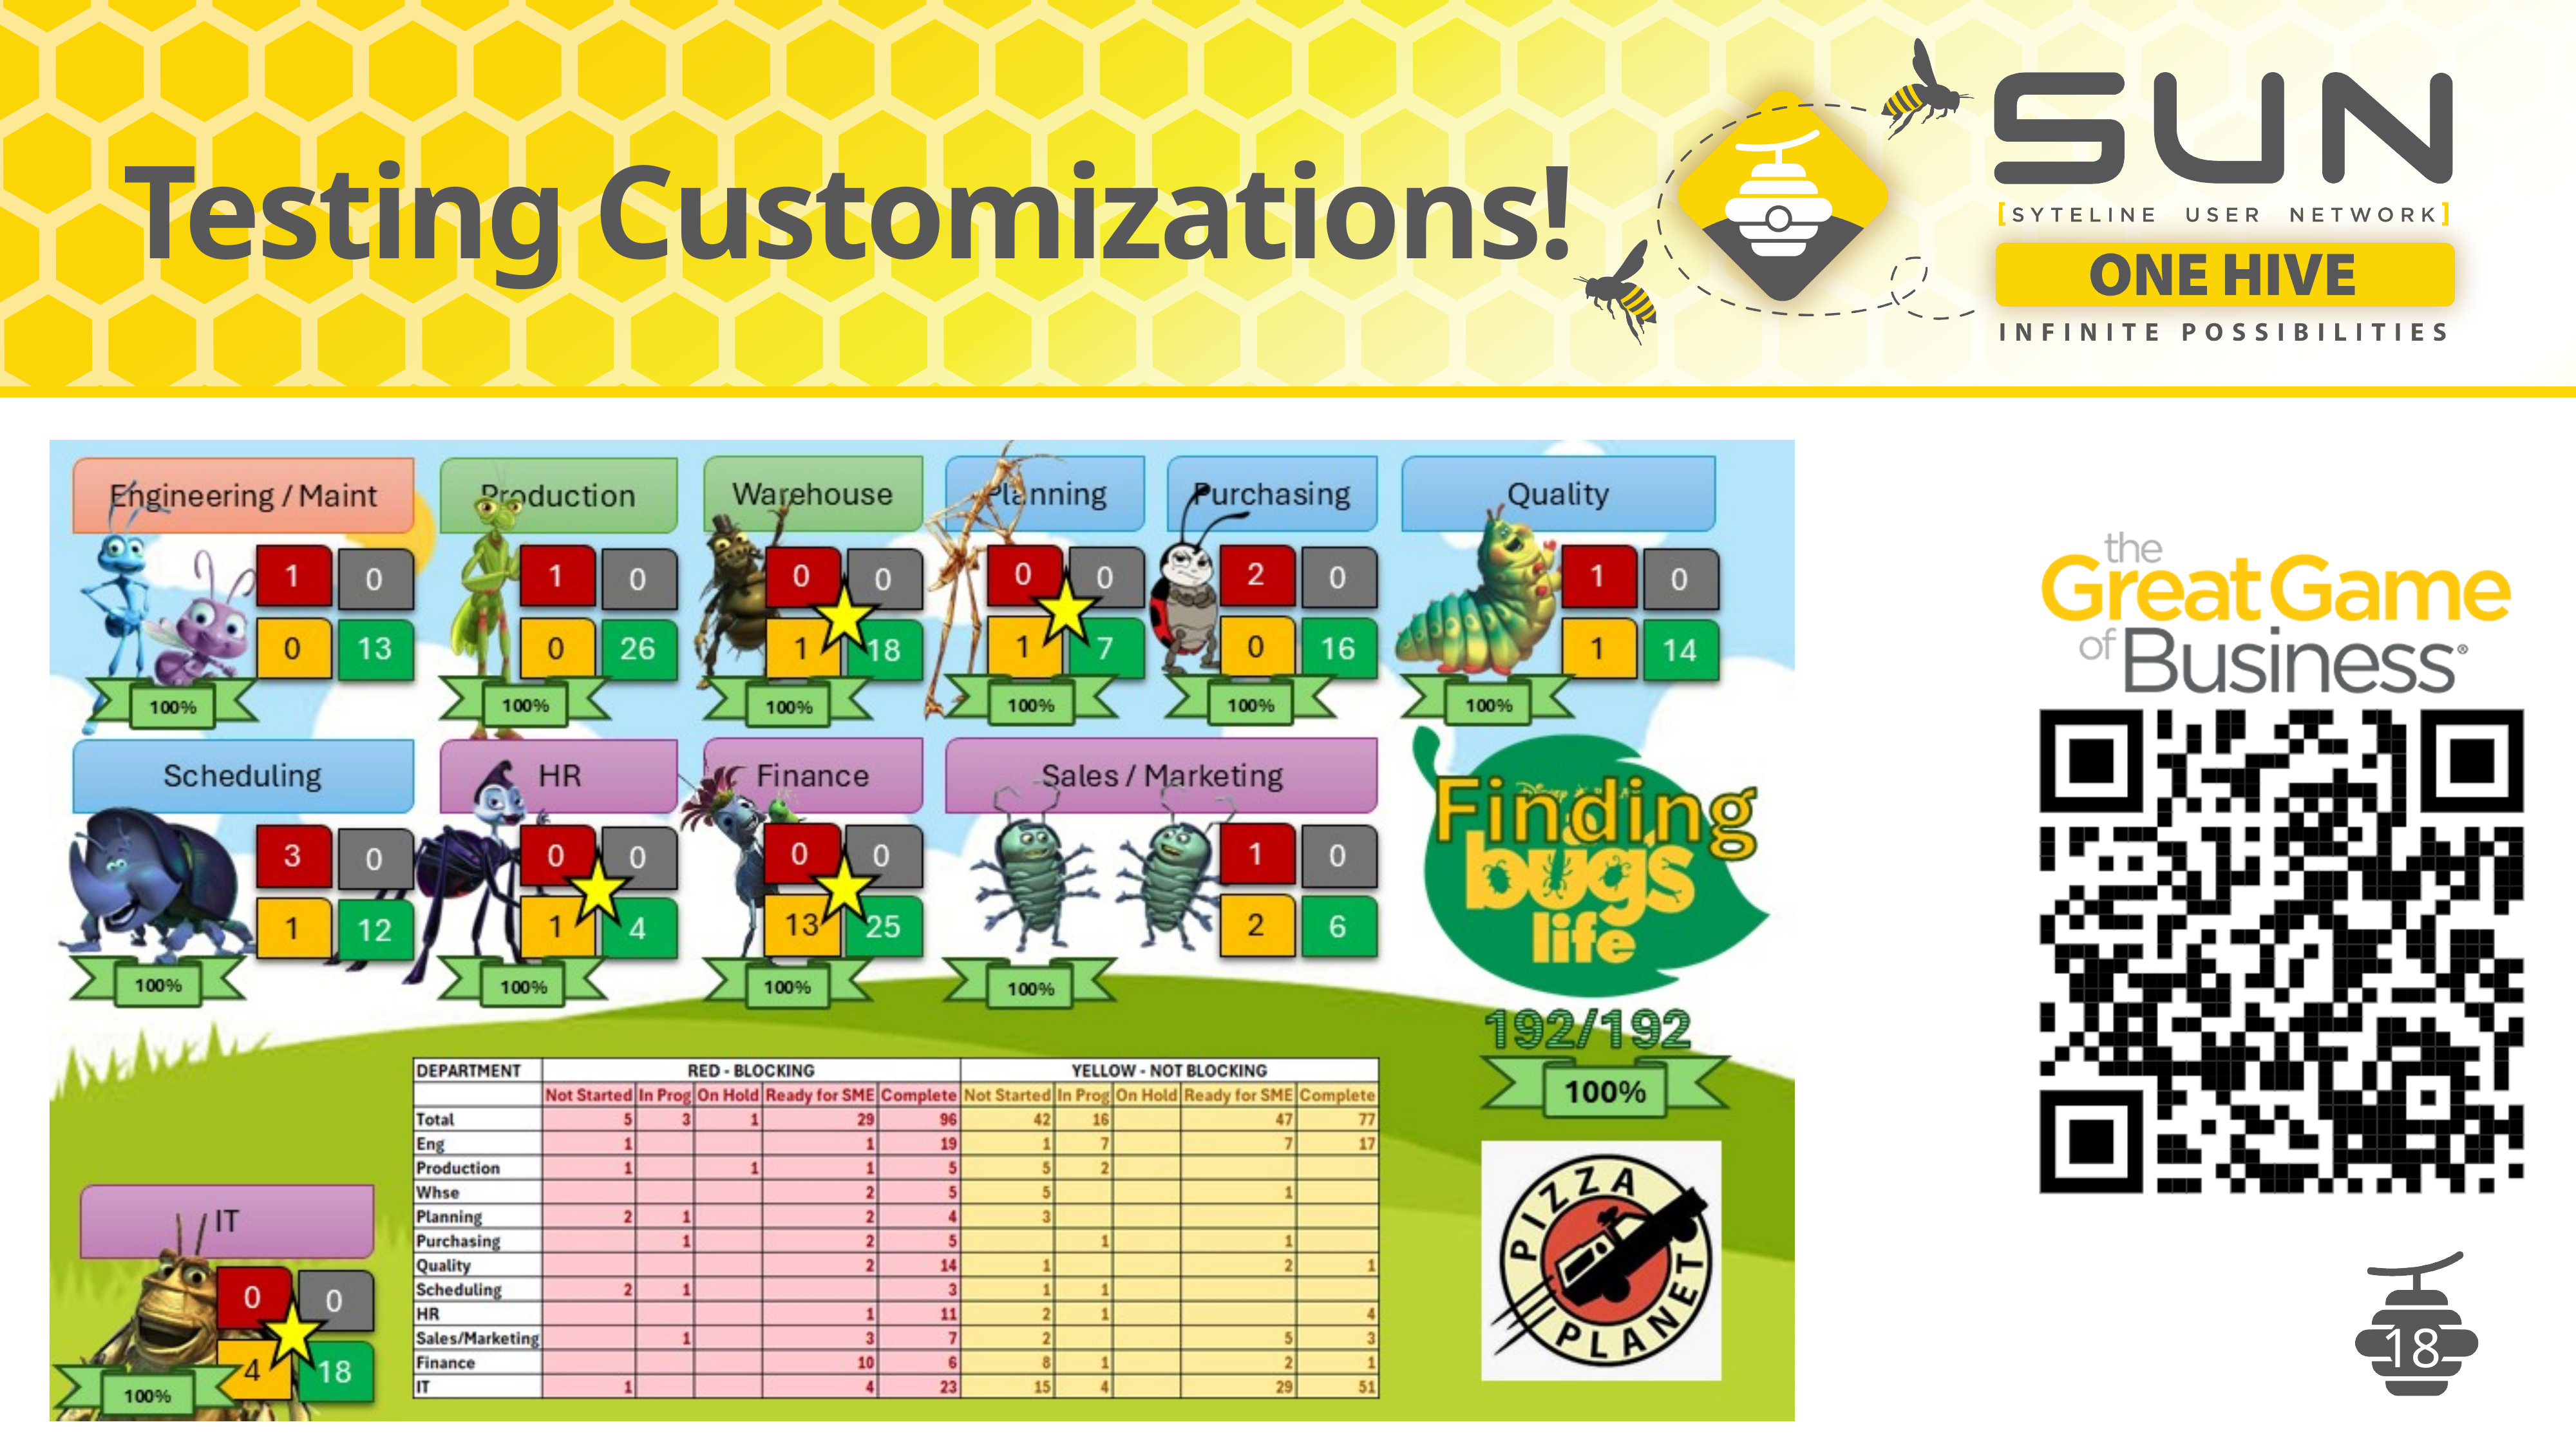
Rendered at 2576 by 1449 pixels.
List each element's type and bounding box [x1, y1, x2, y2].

picture [50, 439, 1795, 1422]
picture [0, 0, 2576, 397]
picture [2038, 530, 2514, 696]
picture [2331, 1231, 2505, 1422]
picture [2038, 708, 2526, 1196]
